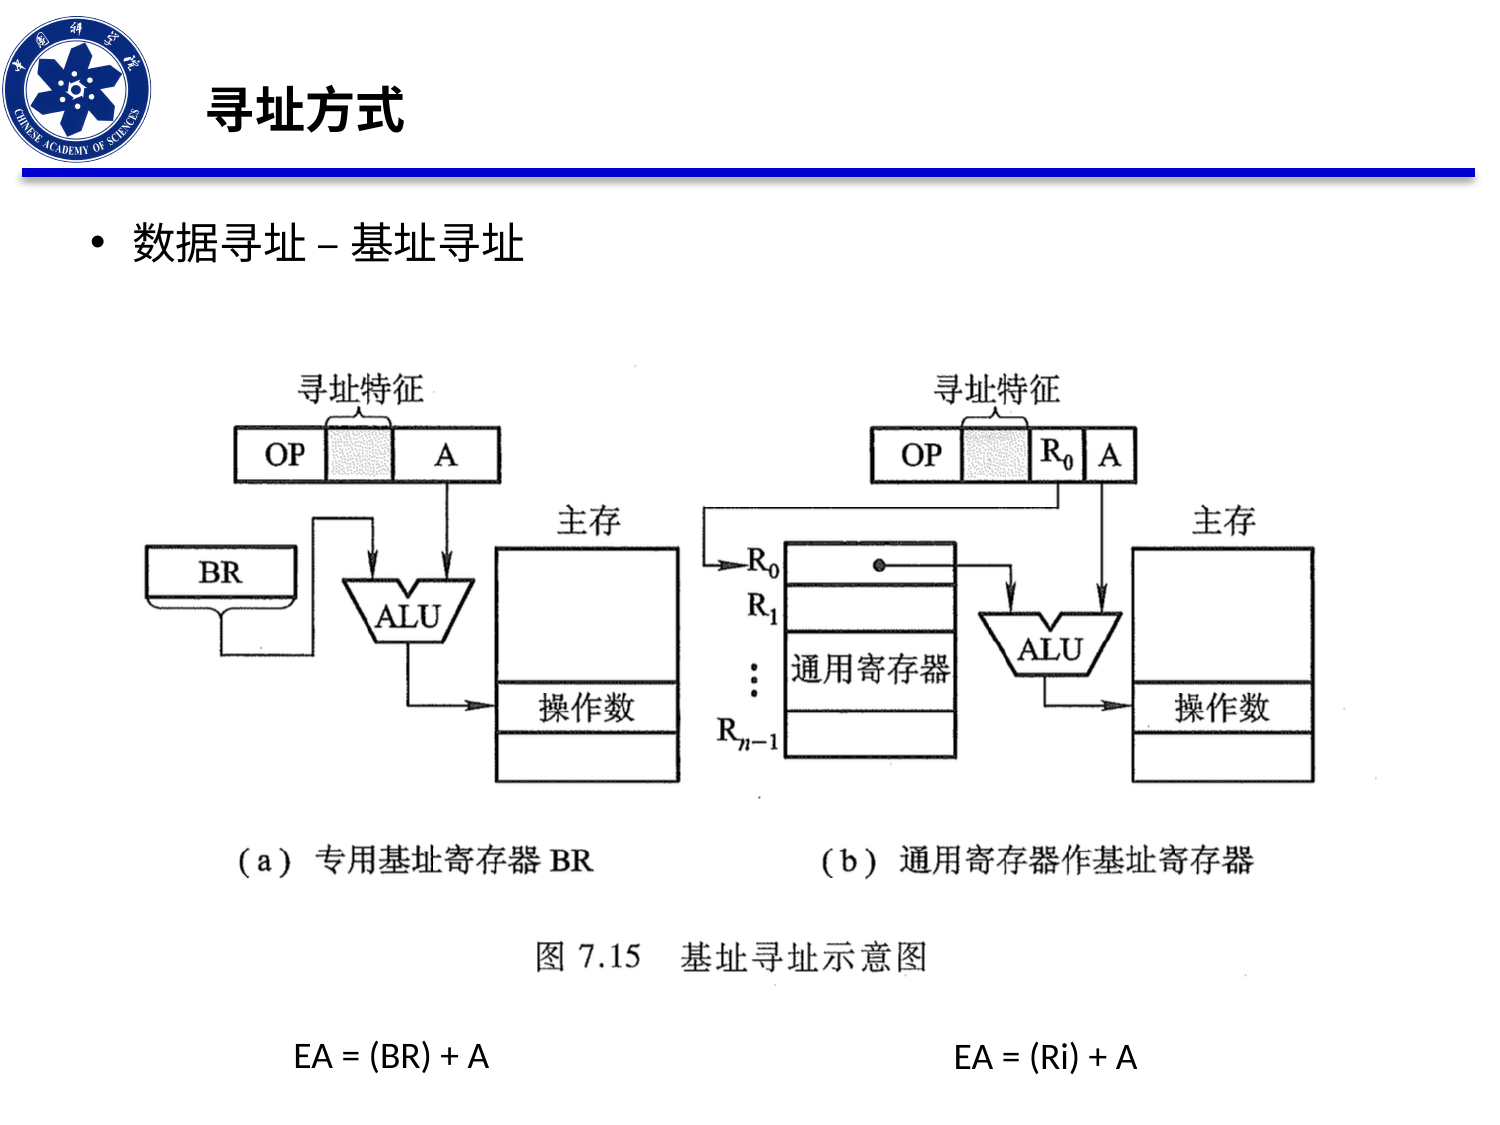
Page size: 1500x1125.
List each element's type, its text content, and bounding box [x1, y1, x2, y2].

text_box 寻址方式 [190, 26, 1500, 190]
picture [0, 5, 166, 173]
text_box EA = (Ri) + A [938, 1024, 1187, 1085]
picture [112, 361, 1388, 992]
text_box EA = (BR) + A [278, 1023, 527, 1084]
list 数据寻址 – 基址寻址 [75, 208, 1425, 1071]
